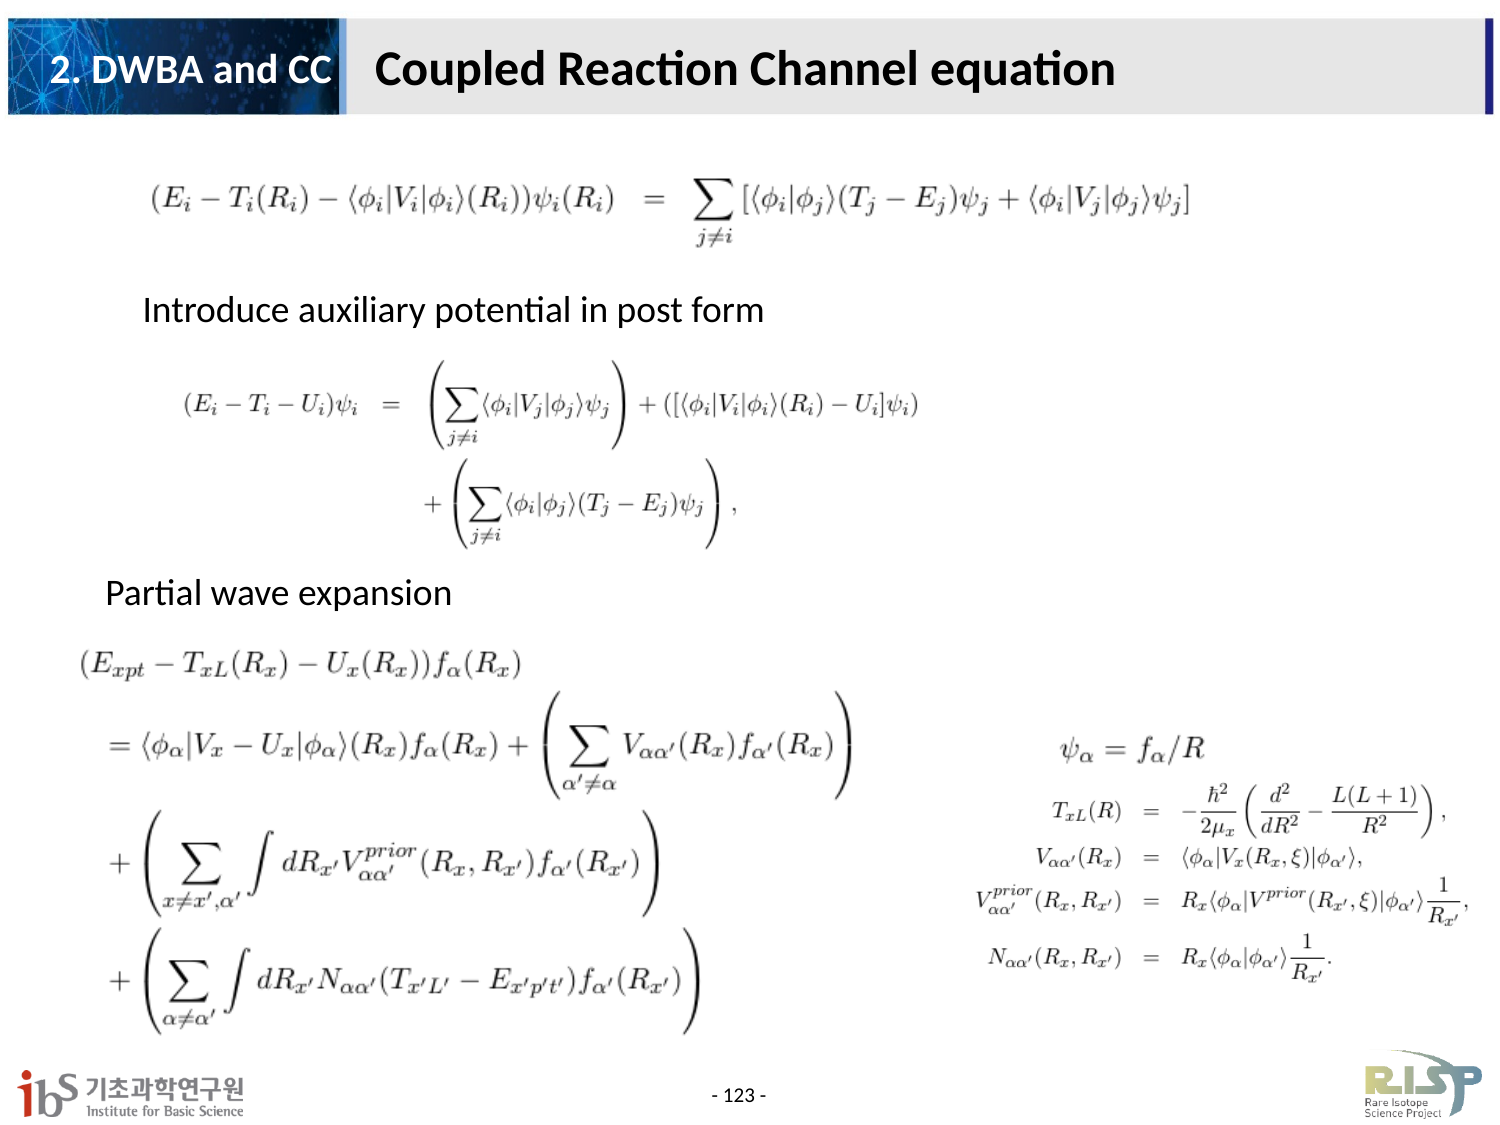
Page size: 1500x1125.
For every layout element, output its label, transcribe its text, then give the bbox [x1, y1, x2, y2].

text_box Introduce auxiliary potential in post form [127, 277, 781, 338]
picture [41, 630, 906, 1053]
picture [155, 338, 951, 563]
picture [950, 726, 1478, 992]
picture [1364, 1049, 1482, 1119]
picture [17, 1070, 243, 1117]
picture [123, 146, 1229, 255]
picture [2, 10, 1500, 130]
text_box Partial wave expansion [90, 560, 468, 621]
